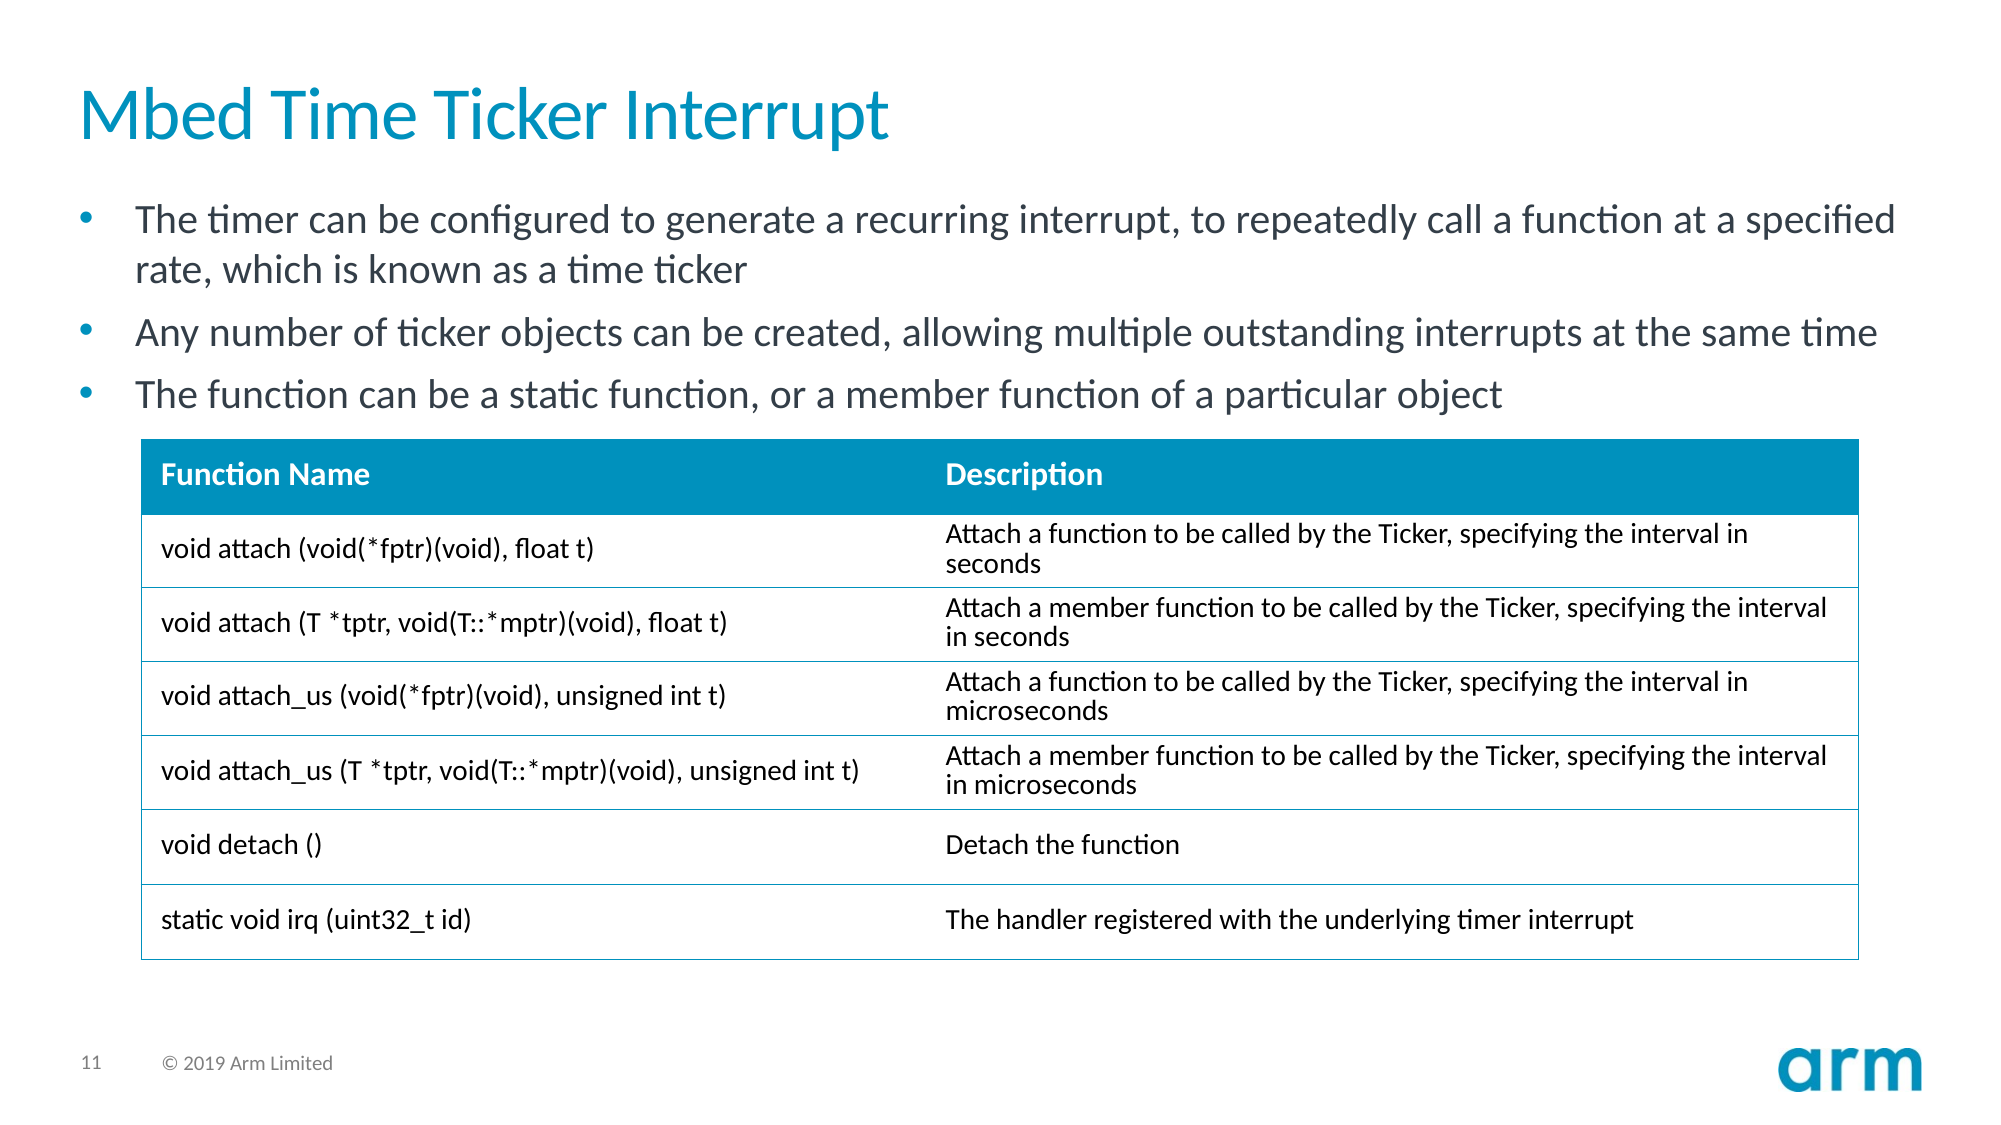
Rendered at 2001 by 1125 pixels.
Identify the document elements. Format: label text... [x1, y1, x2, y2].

table_cell Attach a function to be called by the Ticker, specifying the interval in microseconds [926, 662, 1858, 735]
title Mbed Time Ticker Interrupt [78, 78, 1922, 186]
table_header Function Name [142, 440, 926, 514]
picture [1788, 1056, 1812, 1083]
table_cell The handler registered with the underlying timer interrupt [926, 885, 1858, 959]
list The timer can be configured to generate a recurring interrupt, to repeatedly call a function at a specified rate, which is known as a time ticker Any number of ticker objects can be created, allowing multiple outstanding interrupts at the same time The function can be a static function, or a member function of a particular object [78, 192, 1922, 1004]
picture [1778, 1048, 1794, 1067]
table_cell Attach a member function to be called by the Ticker, specifying the interval in seconds [926, 588, 1858, 661]
table_cell static void irq (uint32_t id) [142, 885, 926, 959]
table_cell void attach_us (void(*fptr)(void), unsigned int t) [142, 662, 926, 735]
table_cell void attach_us (T *tptr, void(T::*mptr)(void), unsigned int t) [142, 736, 926, 809]
table_cell Attach a member function to be called by the Ticker, specifying the interval in microseconds [926, 736, 1858, 809]
picture [1778, 1072, 1794, 1092]
table_cell void attach (void(*fptr)(void), float t) [142, 515, 926, 587]
table_cell Detach the function [926, 810, 1858, 884]
picture [1911, 1048, 1922, 1062]
table_header Description [926, 440, 1858, 514]
table_cell void detach () [142, 810, 926, 884]
picture [1803, 1048, 1922, 1092]
table_cell void attach (T *tptr, void(T::*mptr)(void), float t) [142, 588, 926, 661]
picture [1889, 1048, 1903, 1053]
table_cell Attach a function to be called by the Ticker, specifying the interval in seconds [926, 515, 1858, 587]
